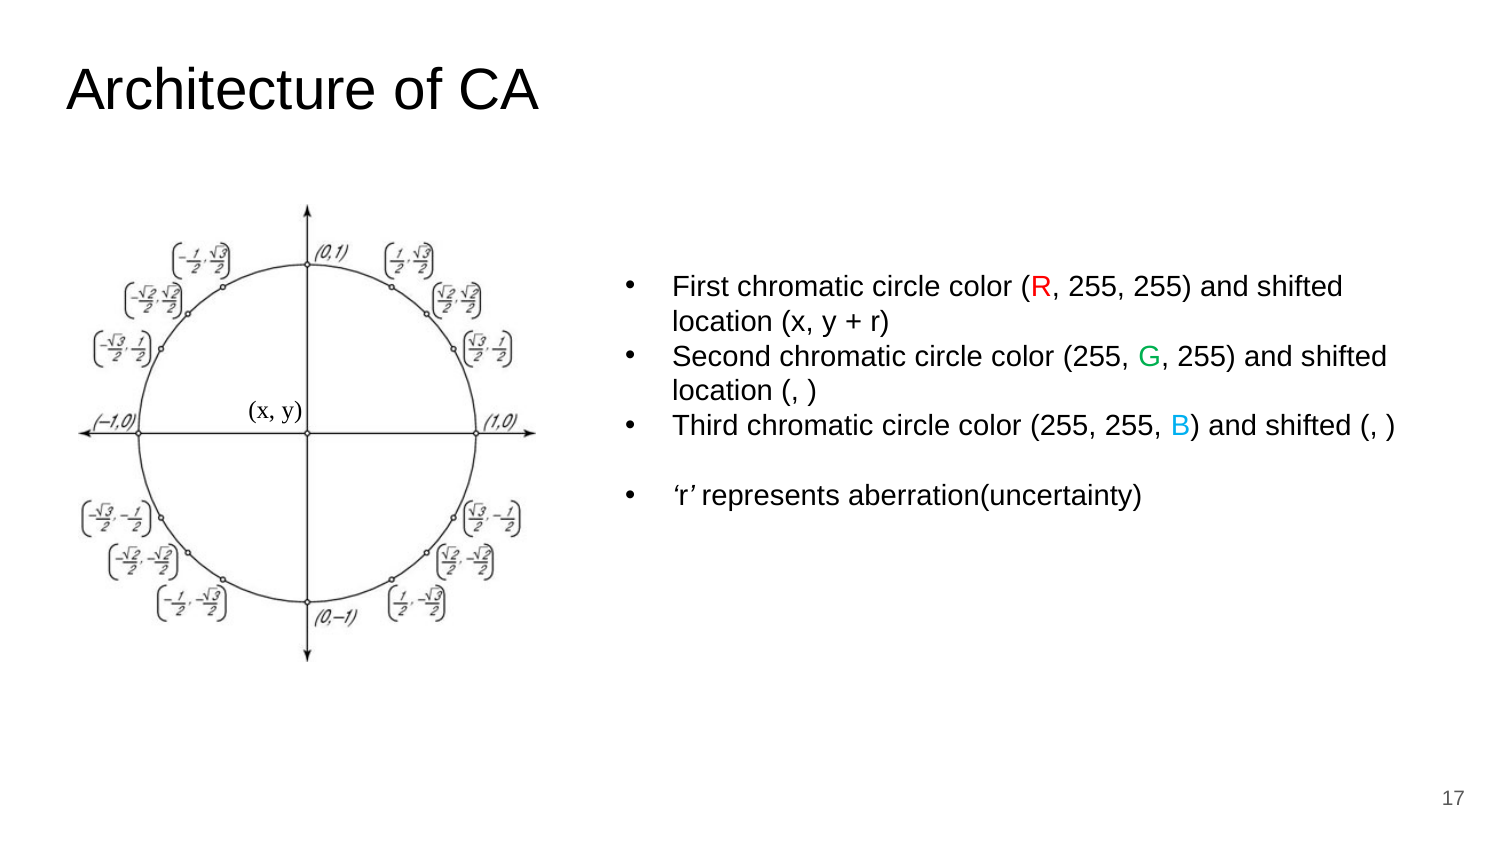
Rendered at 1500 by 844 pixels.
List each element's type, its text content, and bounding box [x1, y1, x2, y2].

slide_number 17 [1389, 764, 1480, 830]
title Architecture of CA [51, 35, 1449, 130]
picture [78, 204, 536, 662]
